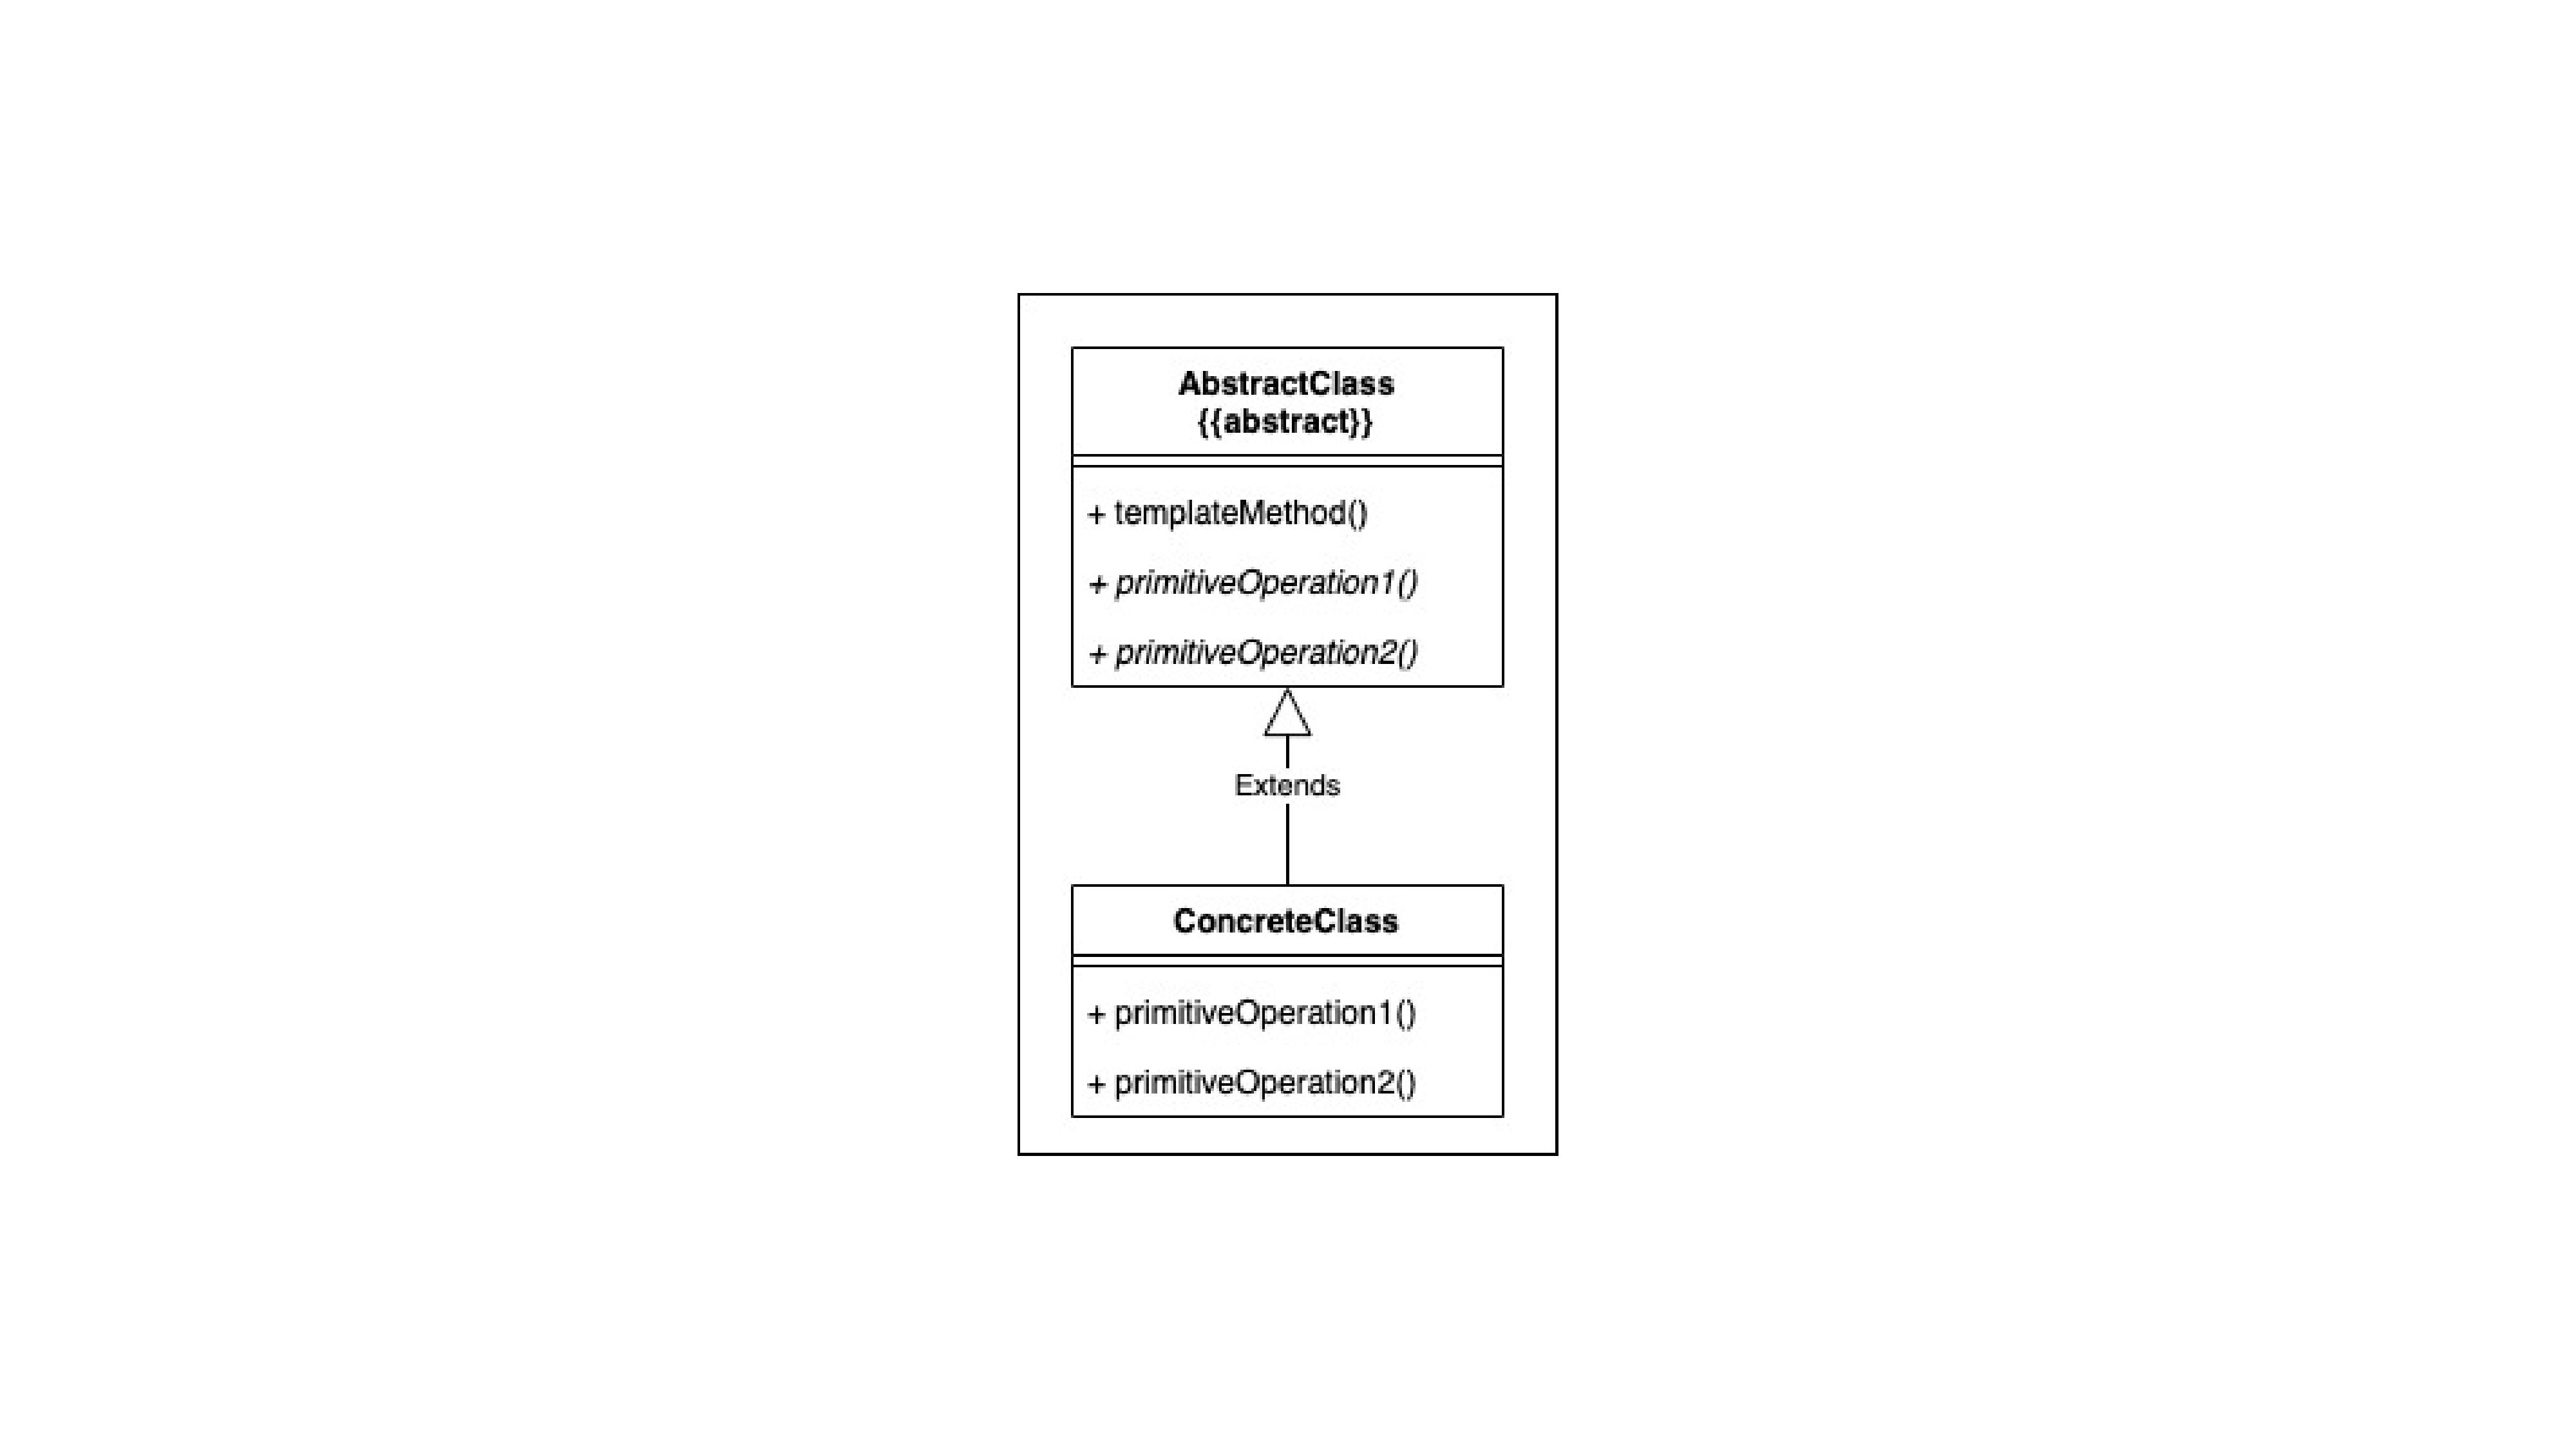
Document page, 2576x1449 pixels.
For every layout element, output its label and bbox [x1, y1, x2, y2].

picture [1018, 292, 1558, 1157]
